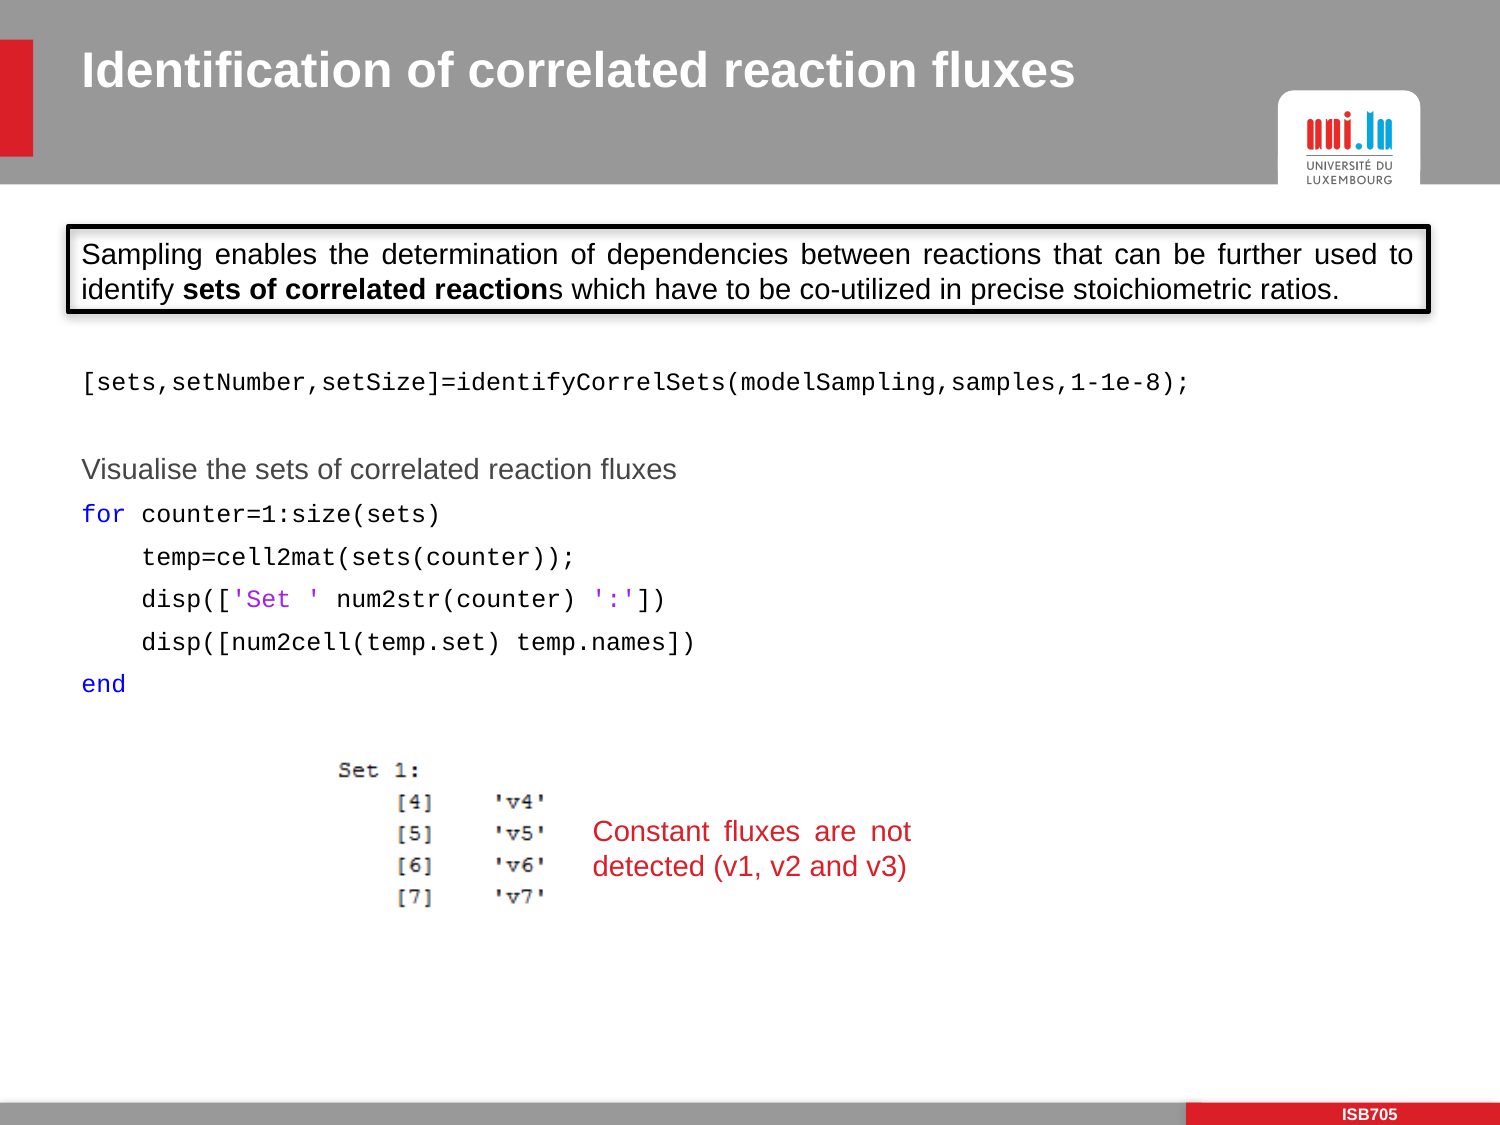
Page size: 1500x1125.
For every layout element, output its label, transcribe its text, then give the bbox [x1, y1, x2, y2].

title Identification of correlated reaction fluxes [81, 37, 1336, 151]
picture [332, 732, 579, 926]
text_box Constant fluxes are not detected (v1, v2 and v3) [586, 804, 927, 890]
text_box [67, 225, 1429, 313]
list Sampling enables the determination of dependencies between reactions that can be further used to identify sets of correlated reactions which have to be co-utilized in precise stoichiometric ratios. [sets,setNumber,setSize]=identifyCorrelSets(modelSampling,samples,1-1e-8); Visualise the sets of correlated reaction fluxes for counter=1:size(sets) temp=cell2mat(sets(counter)); disp(['Set ' num2str(counter) ':']) disp([num2cell(temp.set) temp.names]) end [81, 324, 1417, 1066]
